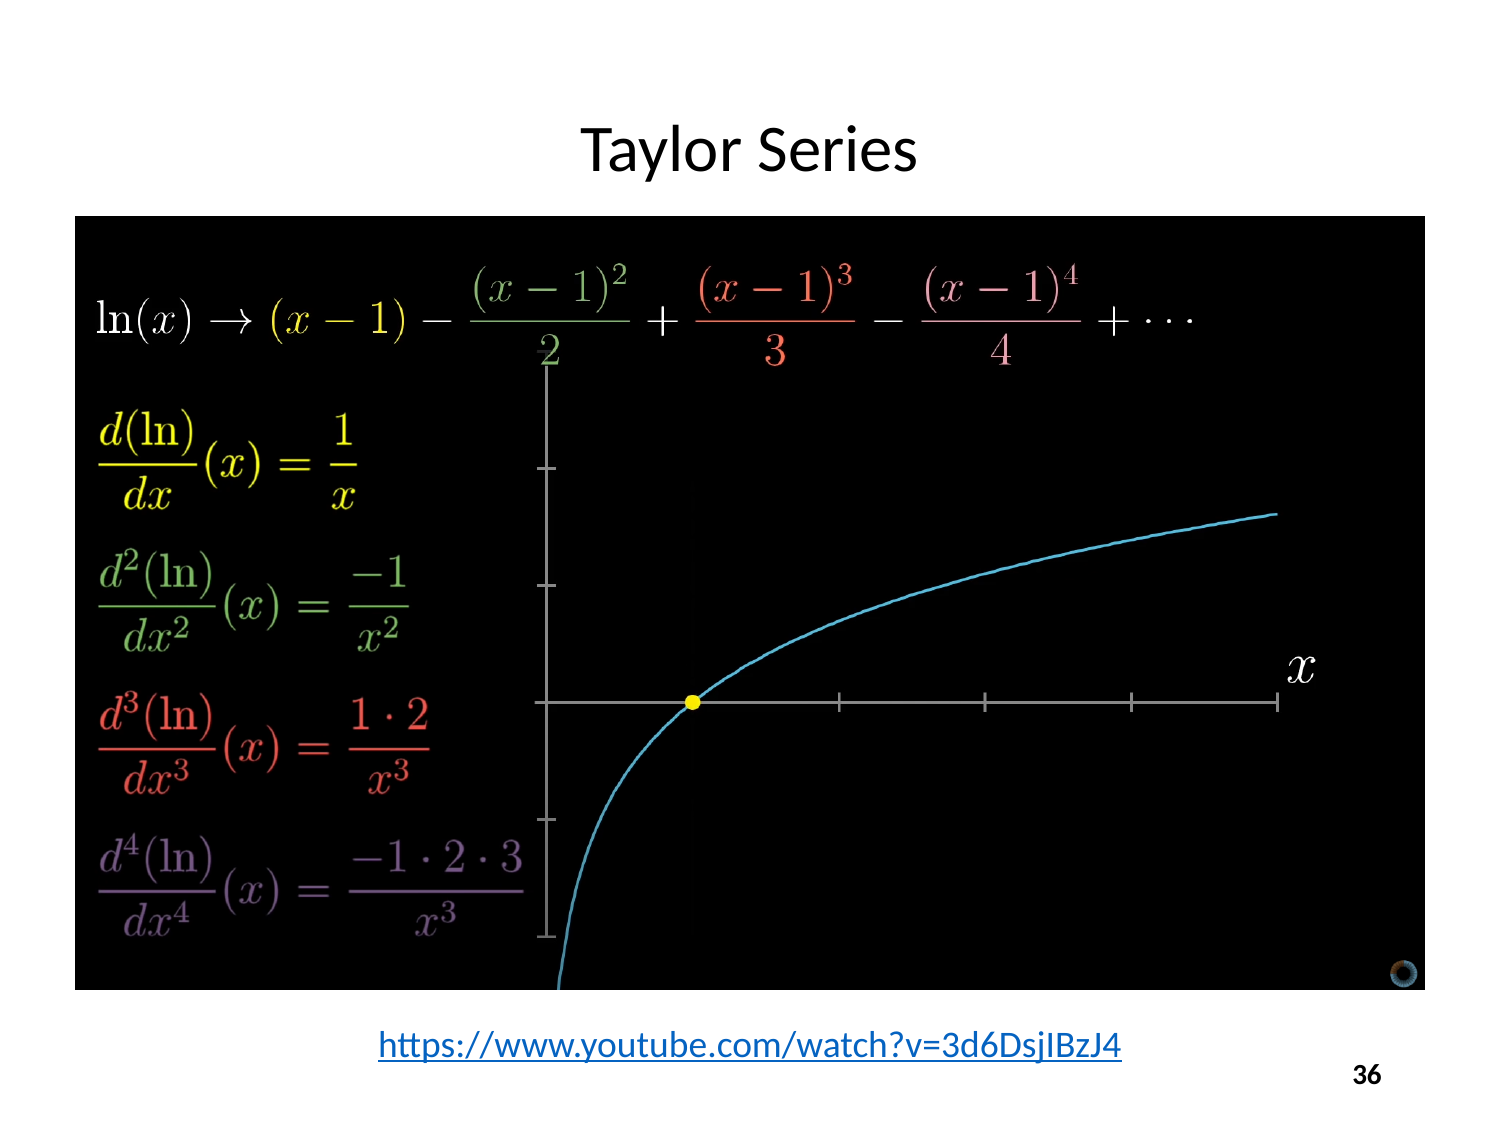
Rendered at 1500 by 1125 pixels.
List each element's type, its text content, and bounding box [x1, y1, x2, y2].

title Taylor Series [103, 59, 1397, 216]
picture [74, 216, 1425, 990]
text_box https://www.youtube.com/watch?v=3d6DsjIBzJ4 [332, 1012, 1168, 1073]
slide_number 36 [1059, 1042, 1397, 1103]
